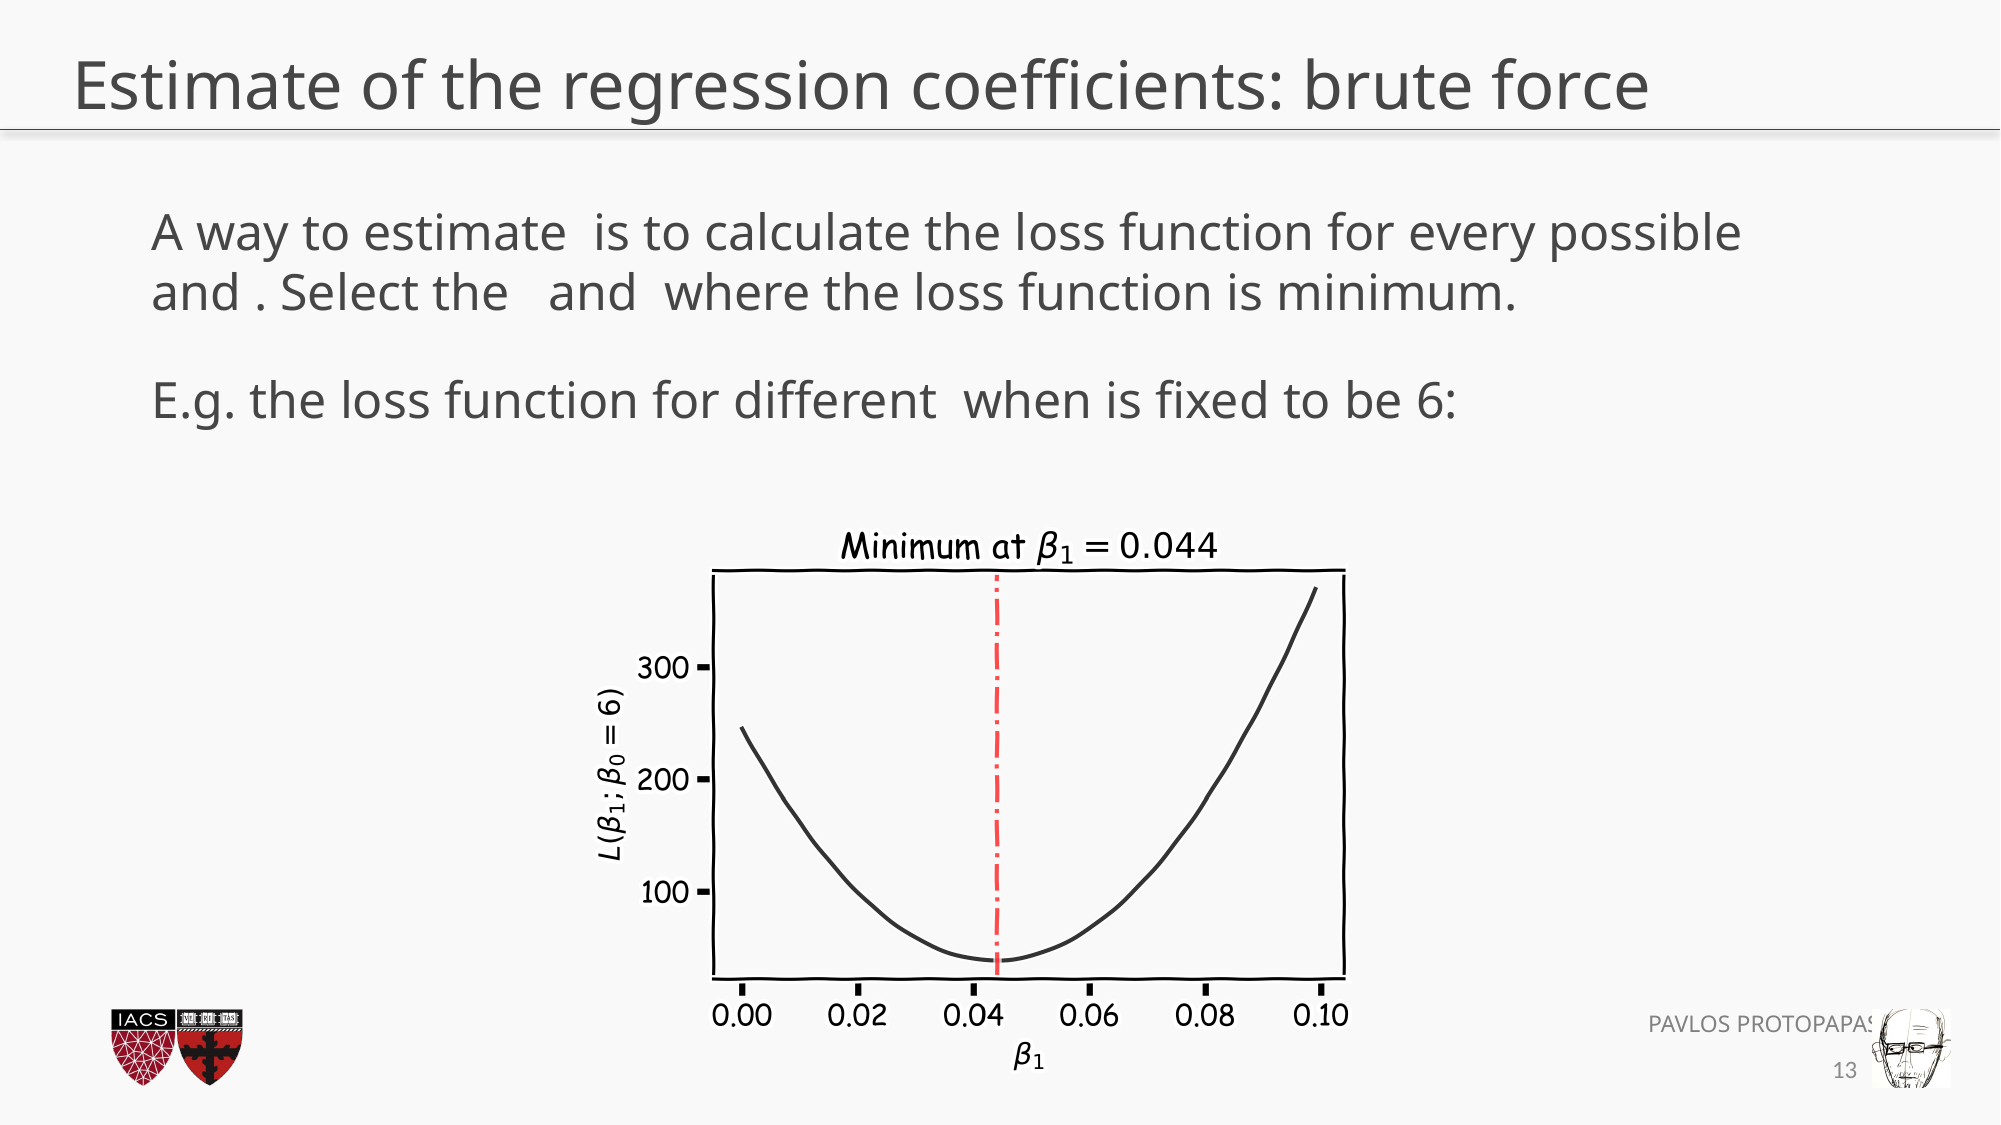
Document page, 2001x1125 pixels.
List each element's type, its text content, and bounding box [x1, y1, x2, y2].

picture [109, 1009, 243, 1086]
title Estimate of the regression coefficients: brute force [57, 35, 1943, 162]
picture [533, 498, 1434, 1099]
picture [1872, 1009, 1951, 1088]
slide_number 12 [1439, 1038, 1873, 1099]
